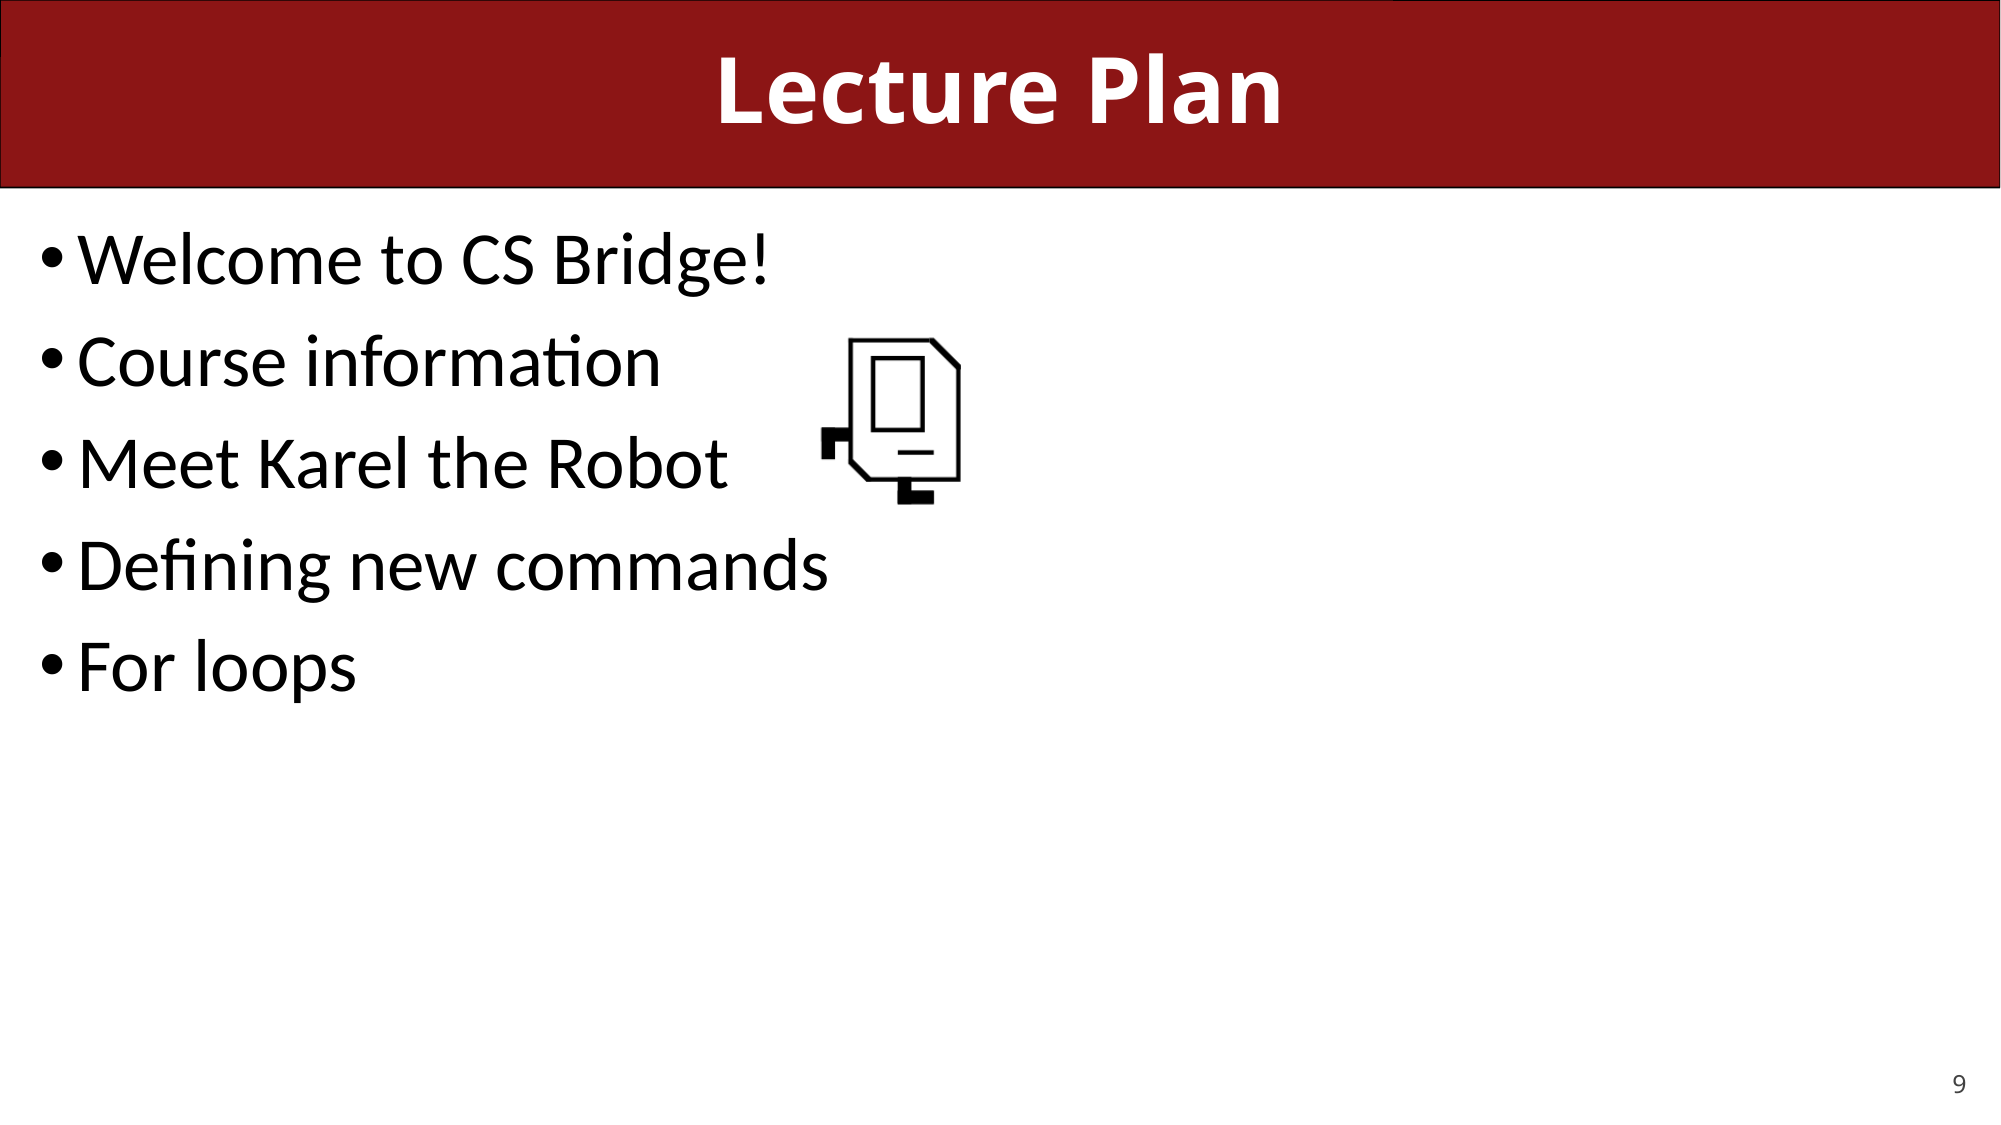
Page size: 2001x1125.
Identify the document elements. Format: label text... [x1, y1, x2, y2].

picture [800, 324, 994, 519]
list Welcome to CS Bridge! Course information Meet Karel the Robot Defining new commands For loops [24, 212, 1963, 1063]
title Lecture Plan [75, 0, 1925, 188]
